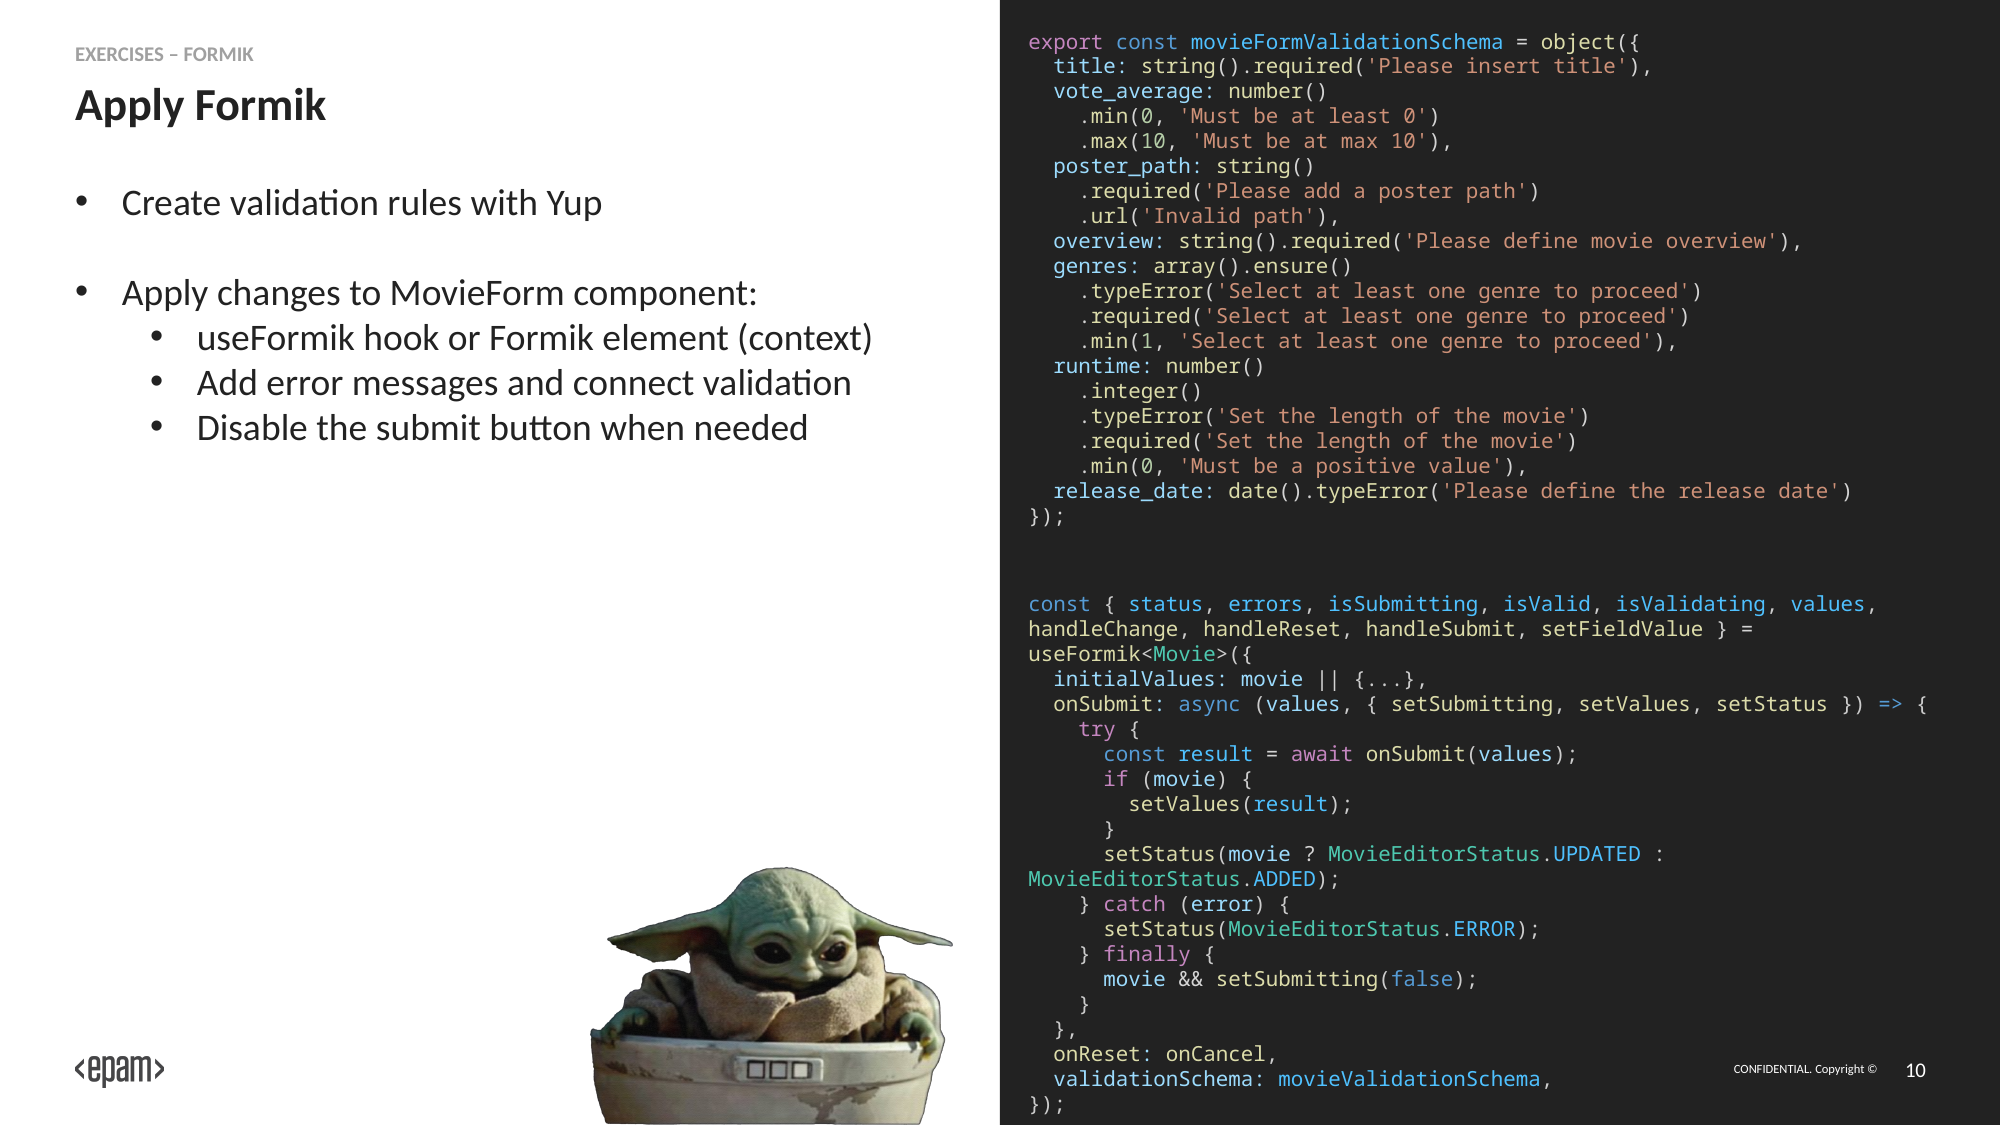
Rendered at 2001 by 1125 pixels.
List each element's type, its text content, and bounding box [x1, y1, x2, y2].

text_box export const movieFormValidationSchema = object({ title: string().required('Please insert title'), vote_average: number() .min(0, 'Must be at least 0') .max(10, 'Must be at max 10'), poster_path: string() .required('Please add a poster path') .url('Invalid path'), overview: string().required('Please define movie overview'), genres: array().ensure() .typeError('Select at least one genre to proceed') .required('Select at least one genre to proceed') .min(1, 'Select at least one genre to proceed'), runtime: number() .integer() .typeError('Set the length of the movie') .required('Set the length of the movie') .min(0, 'Must be a positive value'), release_date: date().typeError('Please define the release date') }); [1013, 20, 1982, 561]
title Apply Formik [75, 75, 862, 150]
picture [589, 866, 953, 1125]
picture [75, 1056, 164, 1088]
list ExerciseS – Formik [75, 37, 668, 75]
text_box const { status, errors, isSubmitting, isValid, isValidating, values, handleChange, handleReset, handleSubmit, setFieldValue } = useFormik<Movie>({ initialValues: movie || {...}, onSubmit: async (values, { setSubmitting, setValues, setStatus }) => { try { const result = await onSubmit(values); if (movie) { setValues(result); } setStatus(movie ? MovieEditorStatus.UPDATED : MovieEditorStatus.ADDED); } catch (error) { setStatus(MovieEditorStatus.ERROR); } finally { movie && setSubmitting(false); } }, onReset: onCancel, validationSchema: movieValidationSchema, }); [1013, 583, 1982, 1123]
text_box Create validation rules with Yup Apply changes to MovieForm component: useFormik hook or Formik element (context) Add error messages and connect validation Disable the submit button when needed [74, 177, 953, 448]
